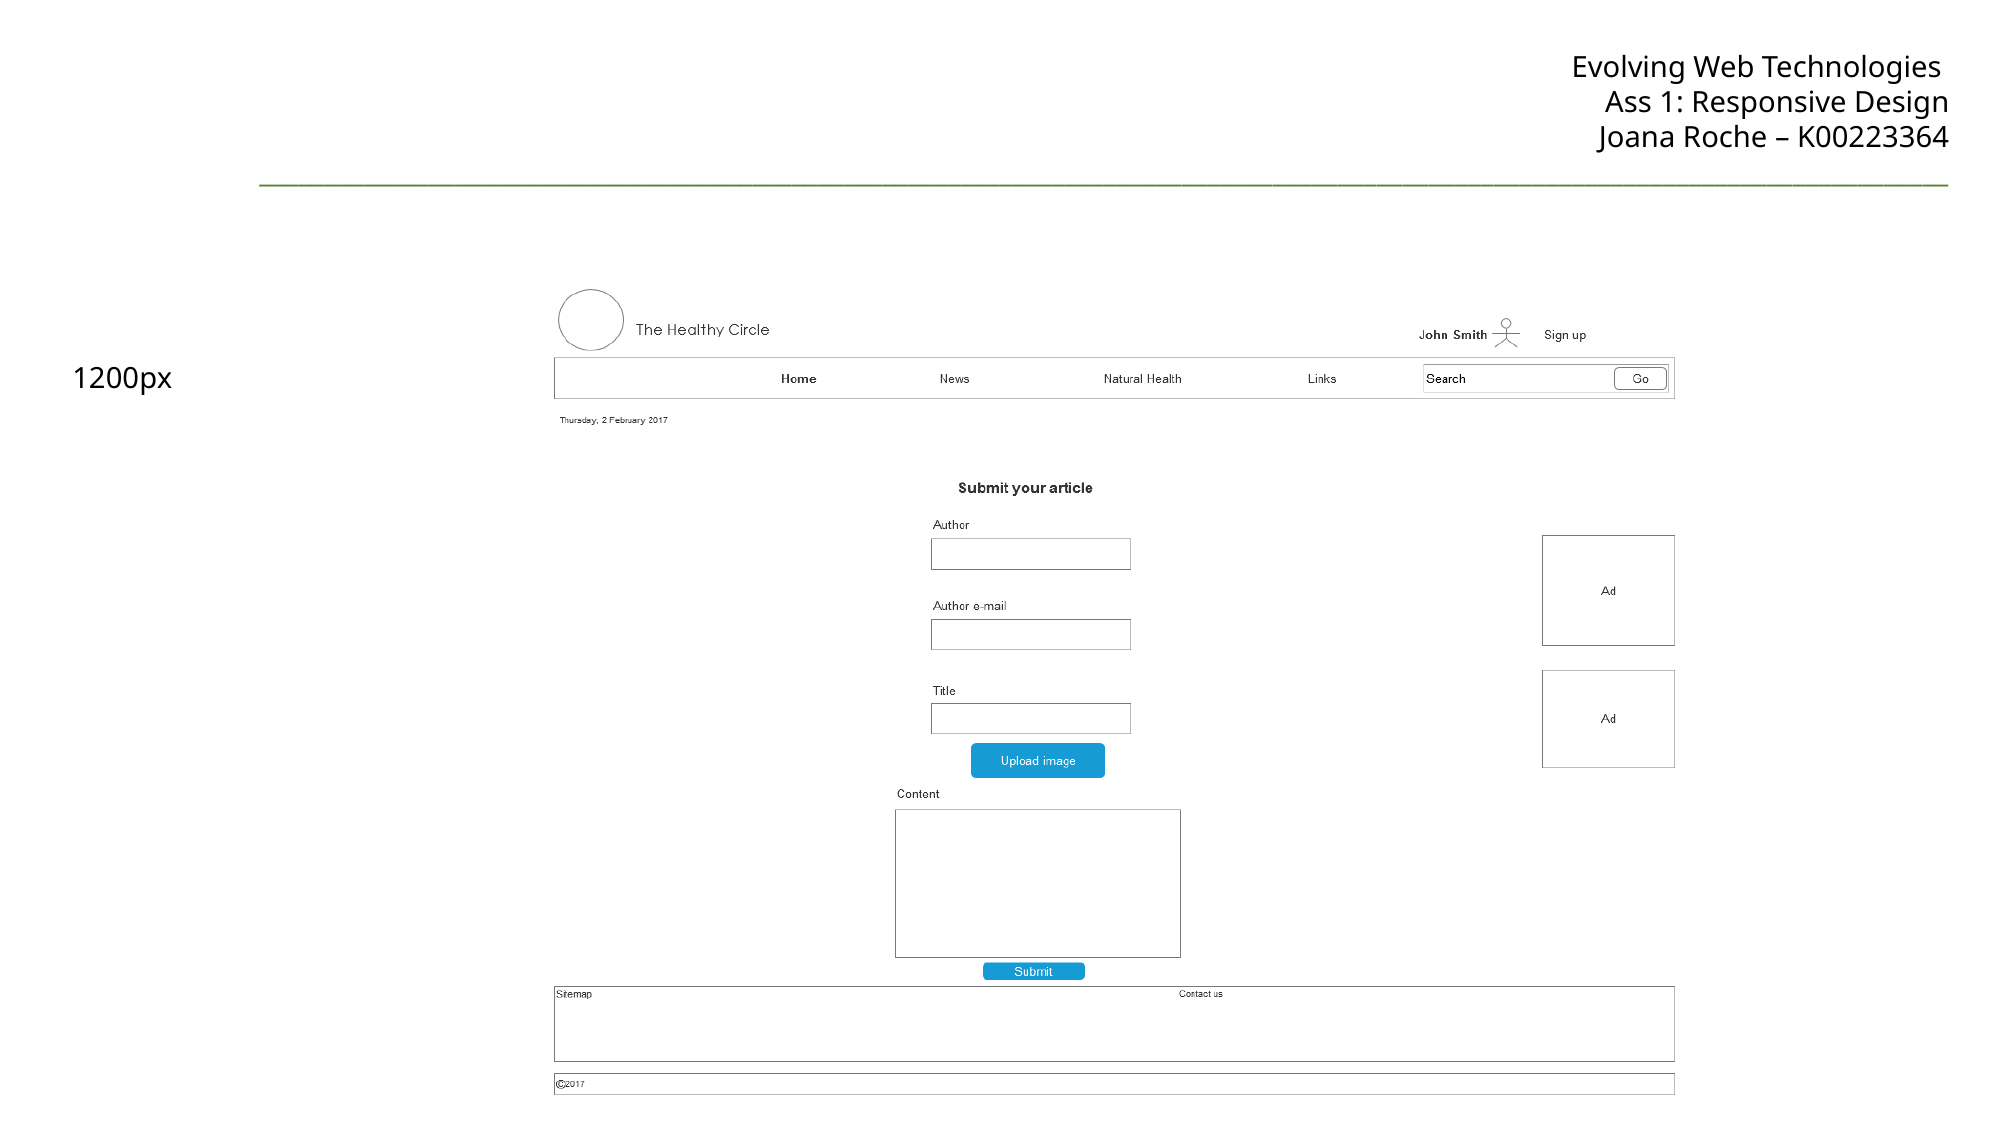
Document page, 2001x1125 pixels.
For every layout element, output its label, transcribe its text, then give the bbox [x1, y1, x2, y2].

picture [356, 204, 1675, 1095]
text_box Evolving Web Technologies Ass 1: Responsive Design Joana Roche – K00223364 __________________________________________________________________________________________________________________________________ [35, 40, 1965, 336]
text_box 1200px [57, 352, 321, 403]
